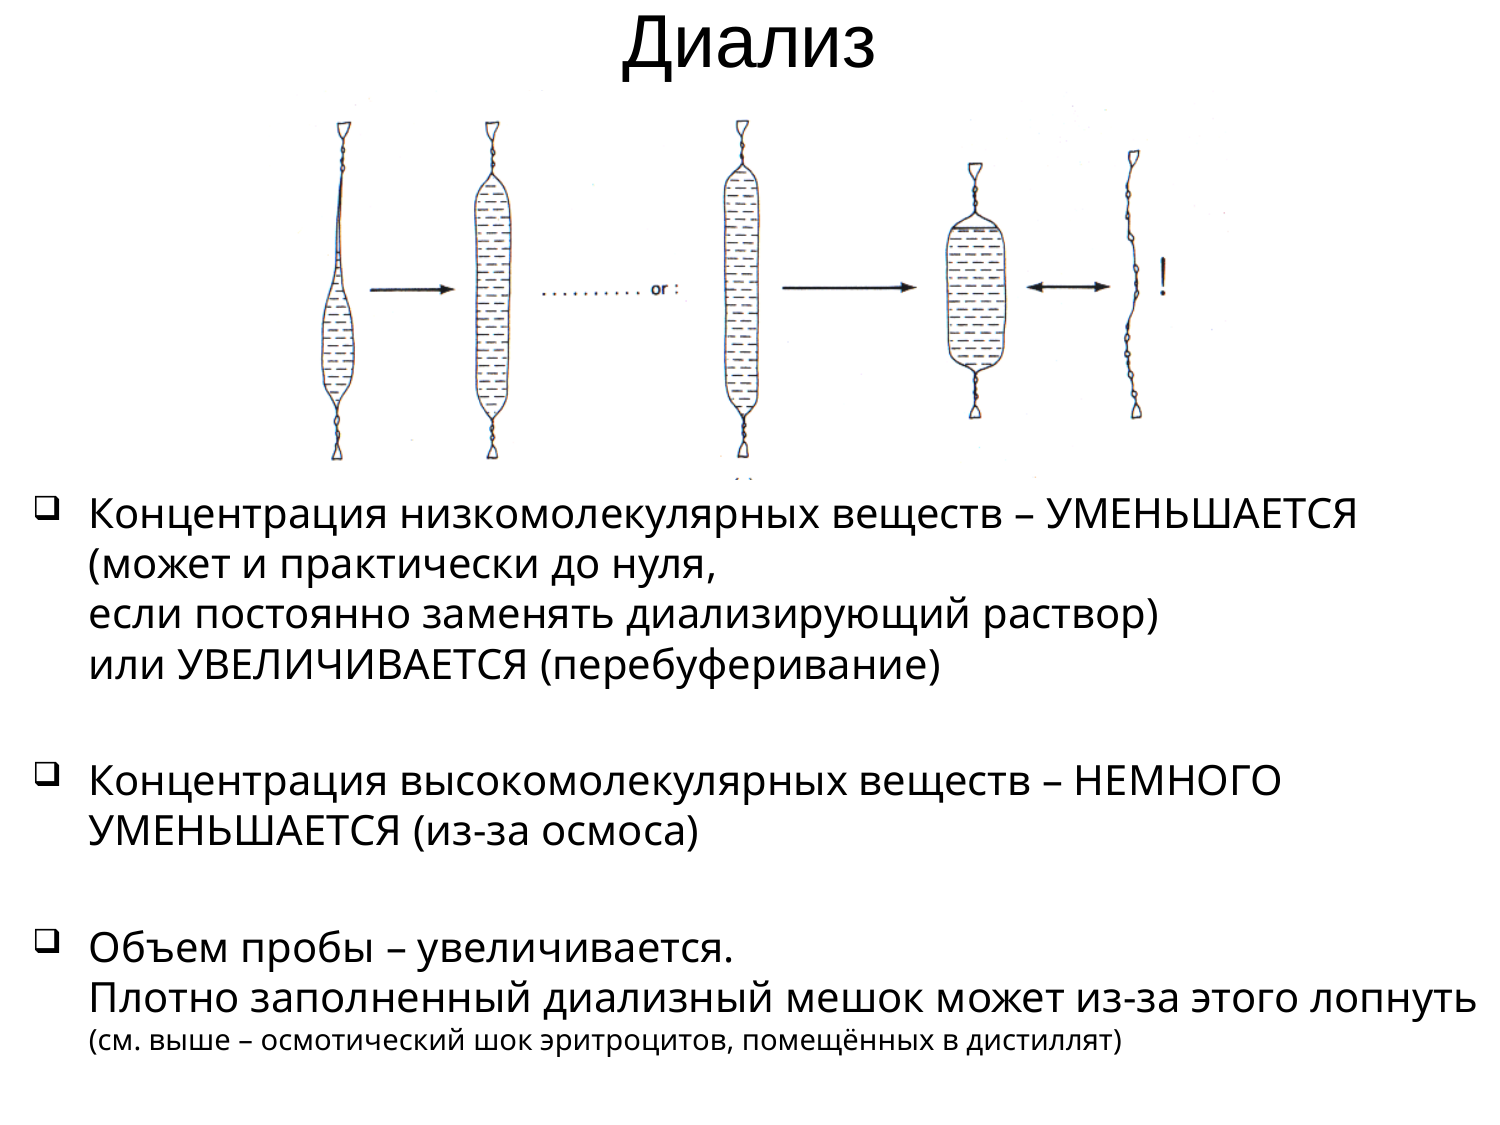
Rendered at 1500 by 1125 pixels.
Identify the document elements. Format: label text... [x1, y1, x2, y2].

list Концентрация низкомолекулярных веществ – УМЕНЬШАЕТСЯ (может и практически до нуля, если постоянно заменять диализирующий раствор) или УВЕЛИЧИВАЕТСЯ (перебуферивание) Концентрация высокомолекулярных веществ – НЕМНОГО УМЕНЬШАЕТСЯ (из-за осмоса) Объем пробы – увеличивается. Плотно заполненный диализный мешок может из-за этого лопнуть (см. выше – осмотический шок эритроцитов, помещённых в дистиллят) [17, 479, 1500, 1094]
picture [268, 89, 1230, 481]
title Диализ [0, 0, 1500, 91]
